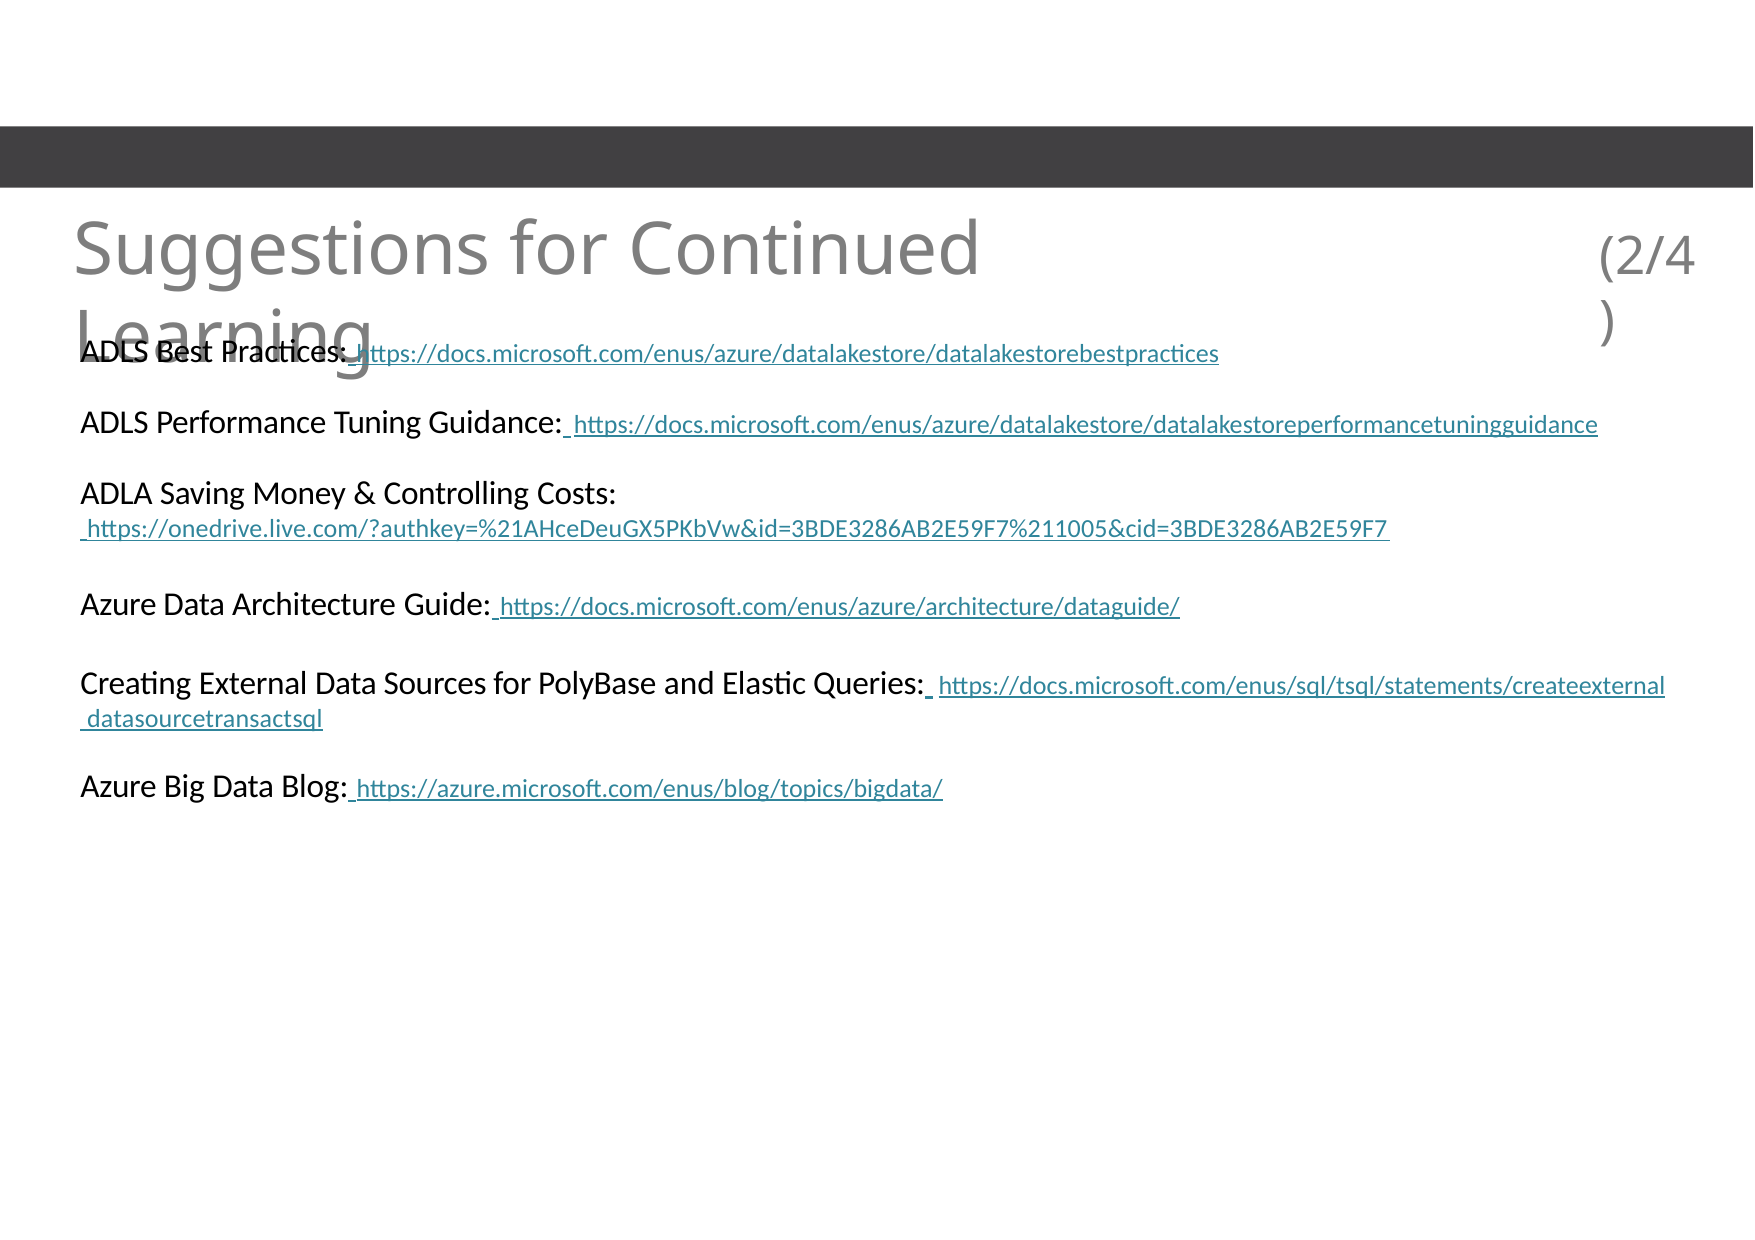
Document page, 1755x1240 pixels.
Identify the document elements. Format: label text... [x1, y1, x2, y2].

text_box ADLS Best Practices: https://docs.microsoft.com/en­us/azure/data­lake­store/data­lake­store­best­practices ADLS Performance Tuning Guidance: https://docs.microsoft.com/en­us/azure/data­lake­store/data­lake­store­performance­tuning­guidance ADLA Saving Money & Controlling Costs: https://onedrive.live.com/?authkey=%21AHceDeuGX5PKbVw&id=3BDE3286AB2E59F7%211005&cid=3BDE3286AB2E59F7 Azure Data Architecture Guide: https://docs.microsoft.com/en­us/azure/architecture/data­guide/ Creating External Data Sources for PolyBase and Elastic Queries: https://docs.microsoft.com/en­us/sql/t­sql/statements/create­external­ data­source­transact­sql Azure Big Data Blog: https://azure.microsoft.com/en­us/blog/topics/big­data/ [78, 326, 1724, 804]
text_box [0, 126, 1753, 188]
title Suggestions for Continued Learning [71, 199, 1164, 409]
text_box (2/4) [1597, 219, 1706, 326]
